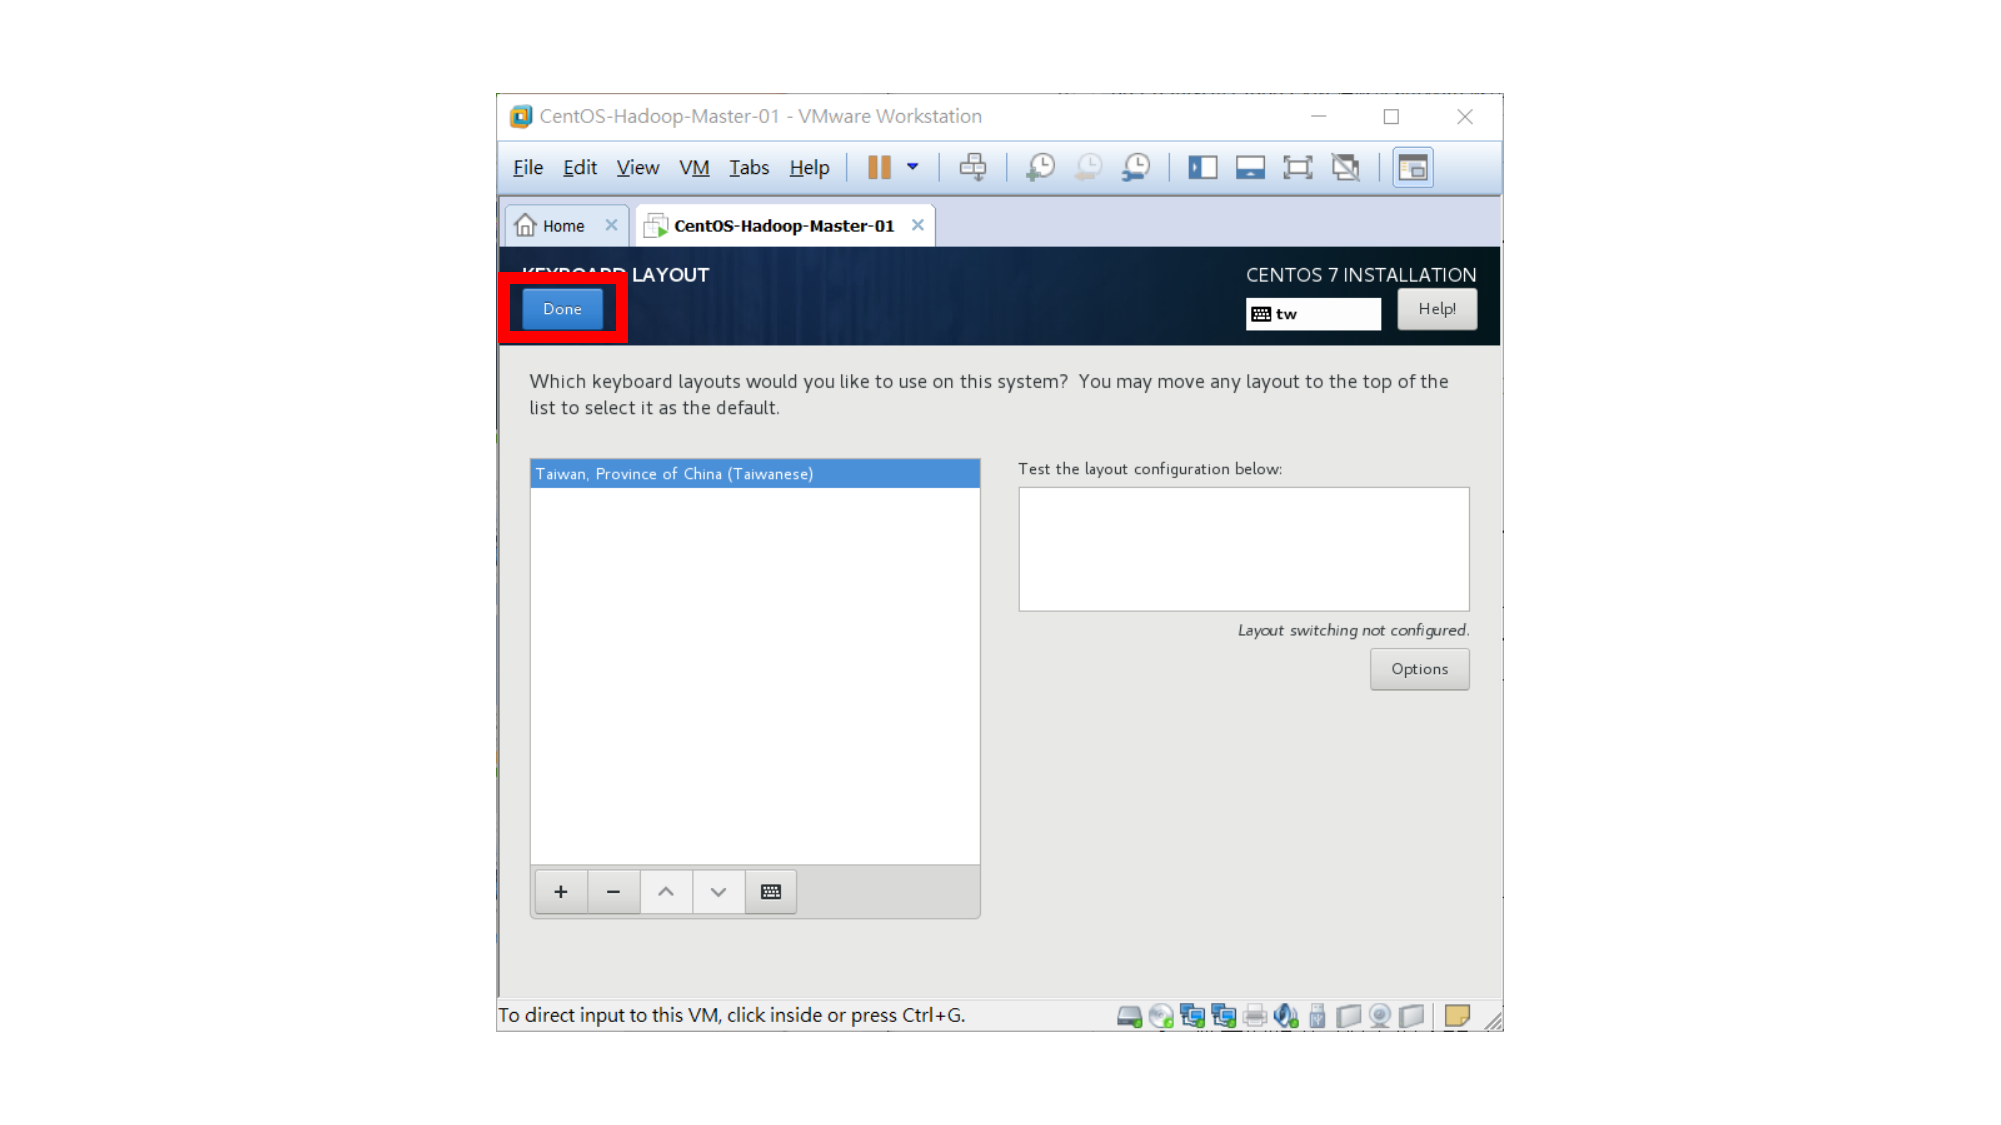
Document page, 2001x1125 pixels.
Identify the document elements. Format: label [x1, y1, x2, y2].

picture [496, 92, 1504, 1032]
